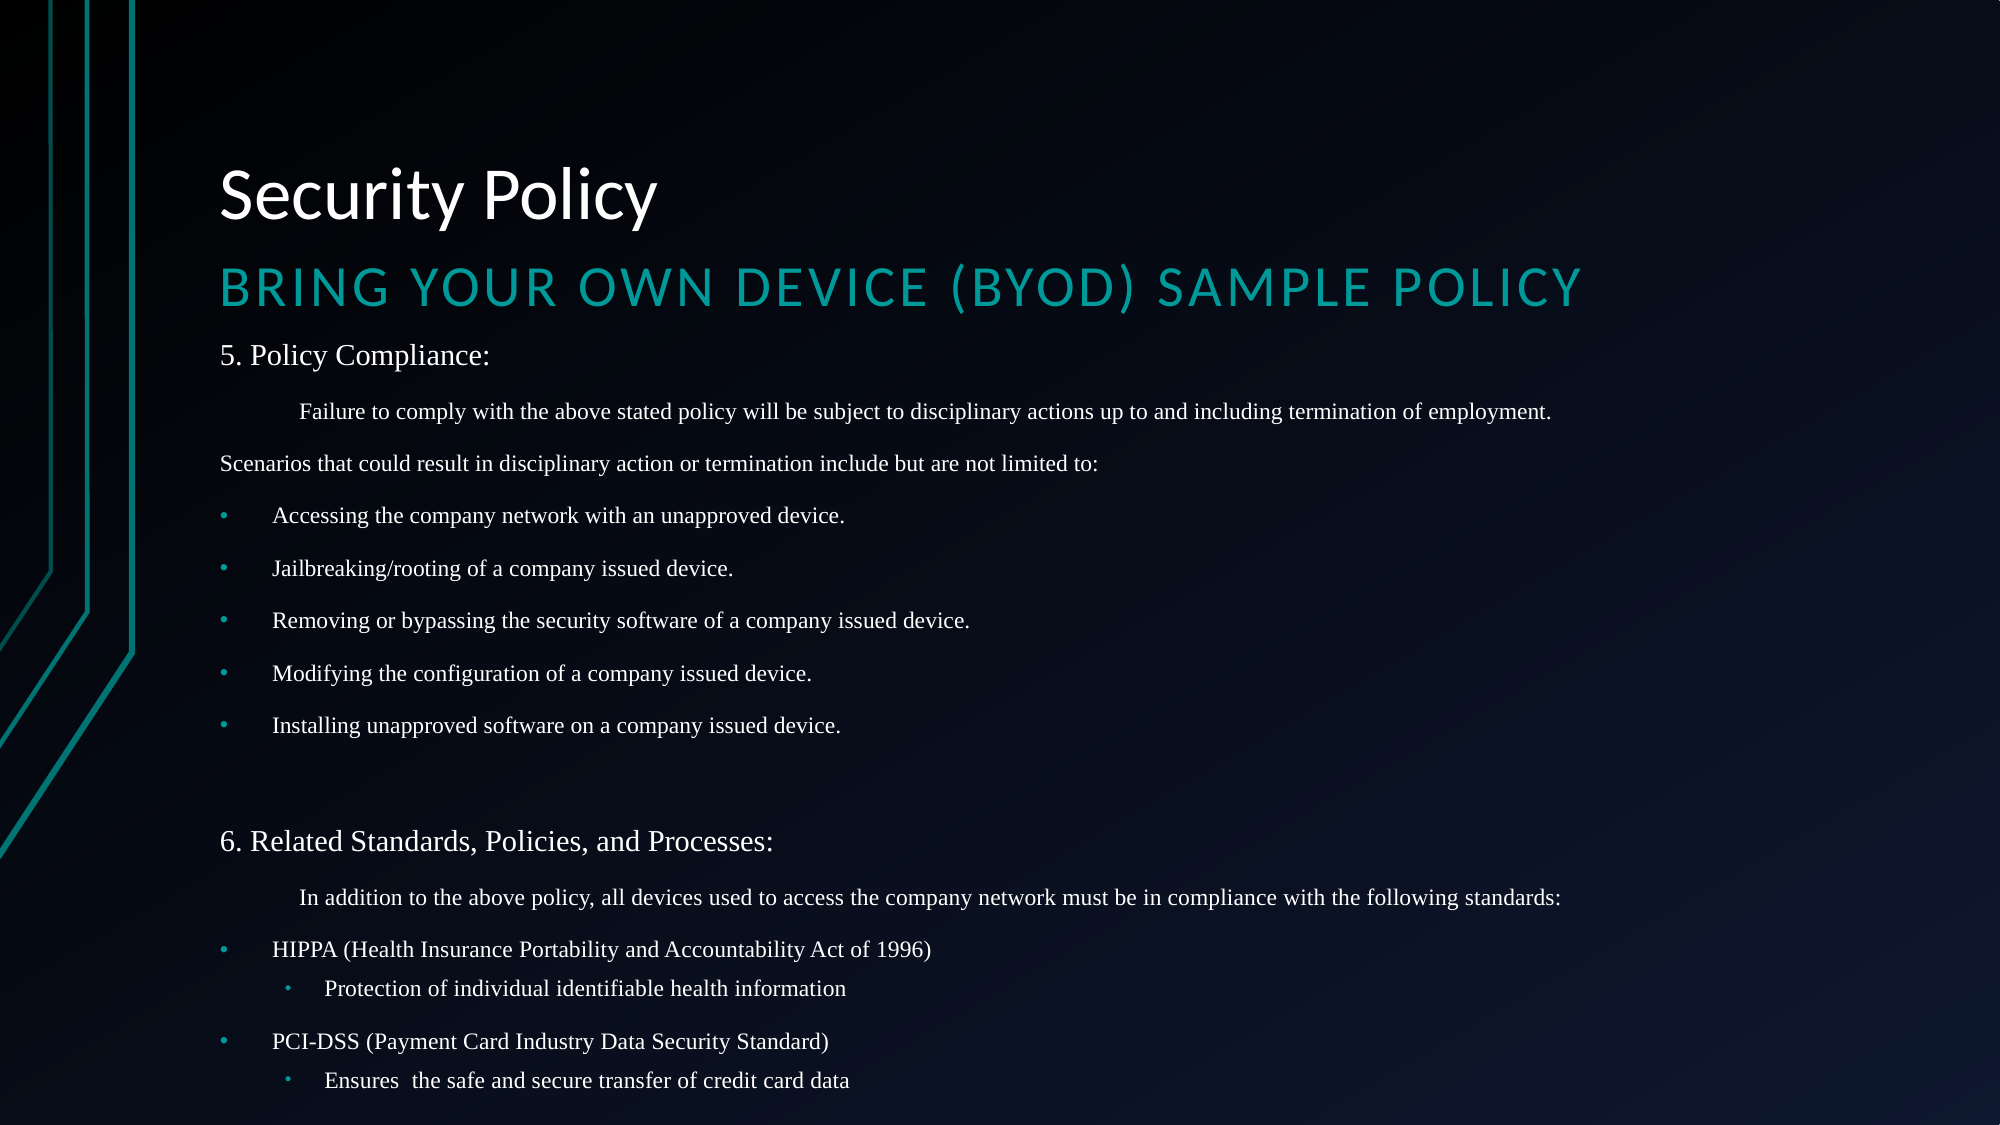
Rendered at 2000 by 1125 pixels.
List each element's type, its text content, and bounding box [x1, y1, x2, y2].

text_box 5. Policy Compliance: Failure to comply with the above stated policy will be subject to disciplinary actions up to and including termination of employment. Scenarios that could result in disciplinary action or termination include but are not limited to: Accessing the company network with an unapproved device. Jailbreaking/rooting of a company issued device. Removing or bypassing the security software of a company issued device. Modifying the configuration of a company issued device. Installing unapproved software on a company issued device. 6. Related Standards, Policies, and Processes: In addition to the above policy, all devices used to access the company network must be in compliance with the following standards: HIPPA (Health Insurance Portability and Accountability Act of 1996) Protection of individual identifiable health information PCI-DSS (Payment Card Industry Data Security Standard) Ensures the safe and secure transfer of credit card data [199, 329, 1900, 1113]
title Security Policy [199, 45, 1900, 246]
list Bring Your Own Device (BYOD) Sample policy [200, 245, 1900, 329]
